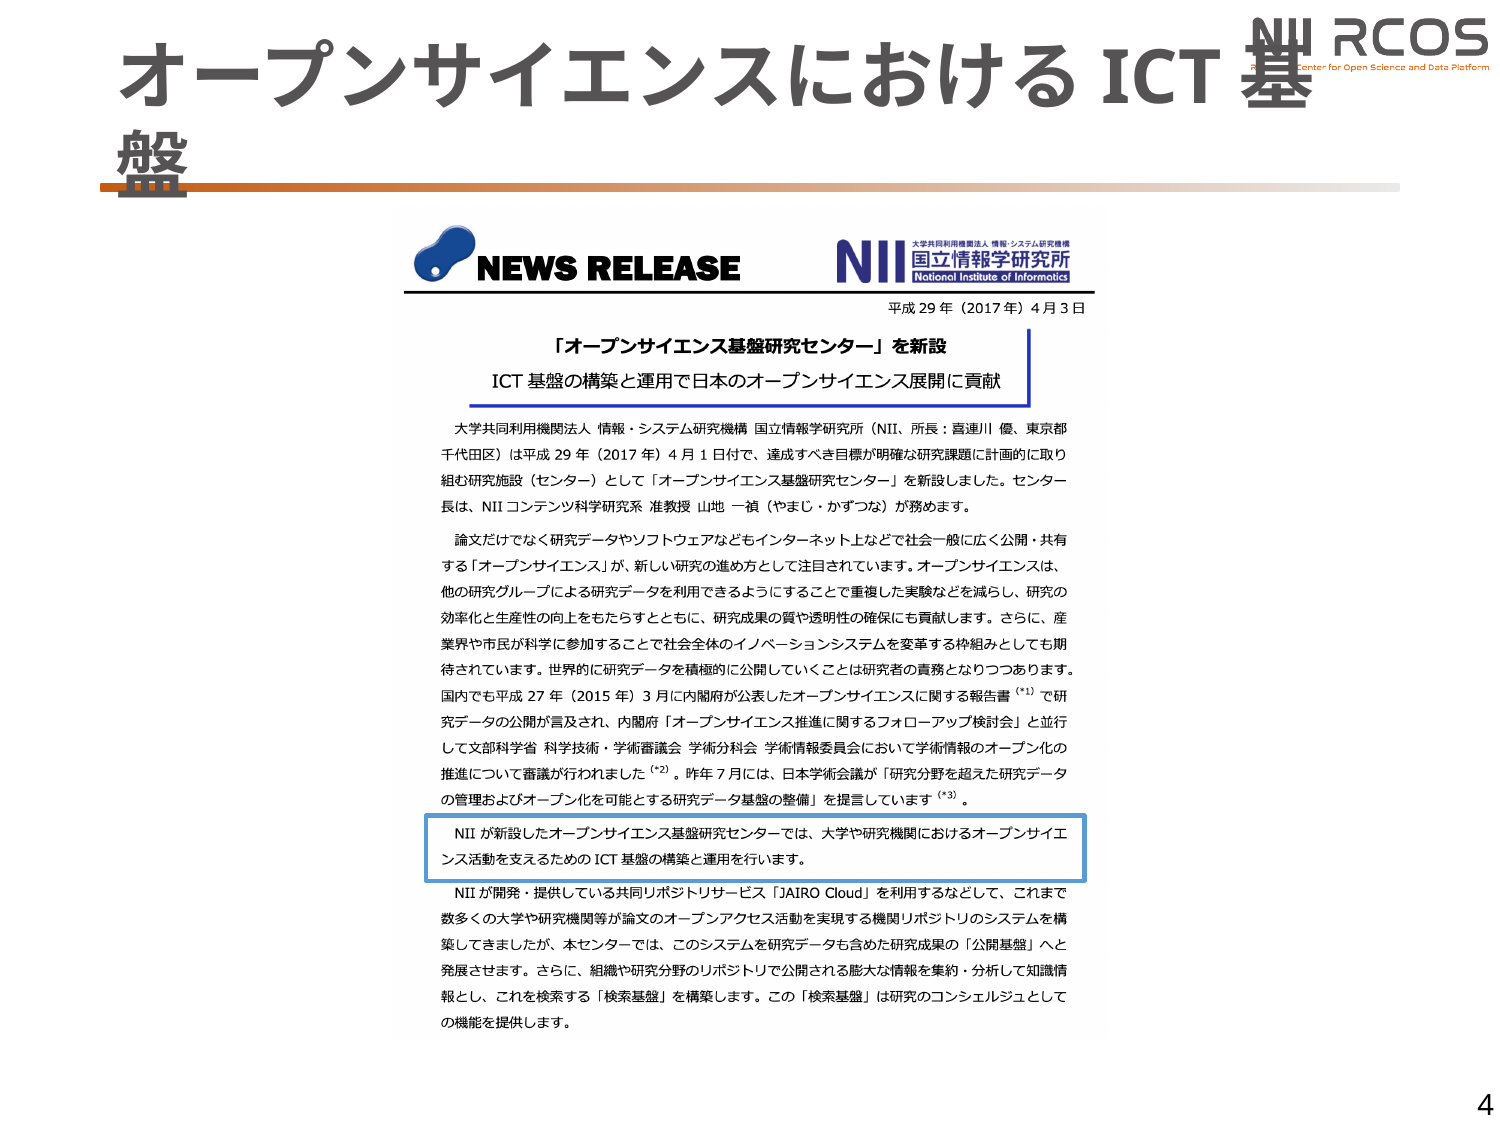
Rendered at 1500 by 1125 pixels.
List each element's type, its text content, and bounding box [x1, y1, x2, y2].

slide_number 4 [1411, 1080, 1500, 1125]
title オープンサイエンスにおけるICT基盤 [100, 59, 1400, 178]
picture [390, 205, 1110, 1042]
picture [1251, 17, 1489, 72]
